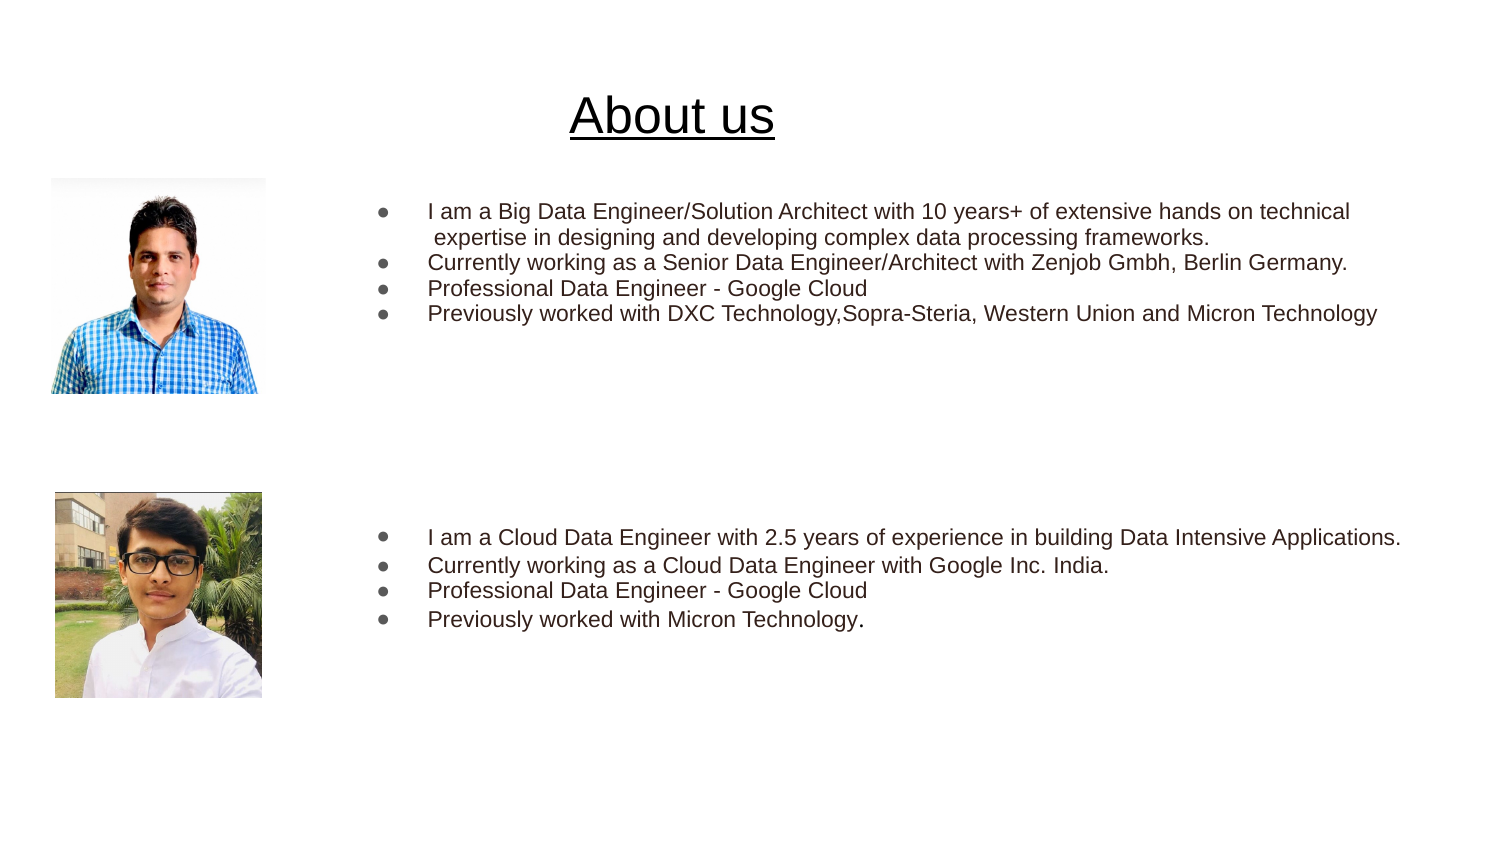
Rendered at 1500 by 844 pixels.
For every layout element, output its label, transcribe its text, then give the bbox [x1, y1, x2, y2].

title About us [51, 71, 1309, 160]
subtitle I am a Cloud Data Engineer with 2.5 years of experience in building Data Intensive Applications. Currently working as a Cloud Data Engineer with Google Inc. India. Professional Data Engineer - Google Cloud Previously worked with Micron Technology. [337, 503, 1458, 690]
picture [55, 492, 262, 699]
subtitle I am a Big Data Engineer/Solution Architect with 10 years+ of extensive hands on technical expertise in designing and developing complex data processing frameworks. Currently working as a Senior Data Engineer/Architect with Zenjob Gmbh, Berlin Germany. Professional Data Engineer - Google Cloud Previously worked with DXC Technology,Sopra-Steria, Western Union and Micron Technology [337, 183, 1428, 390]
picture [50, 178, 267, 395]
